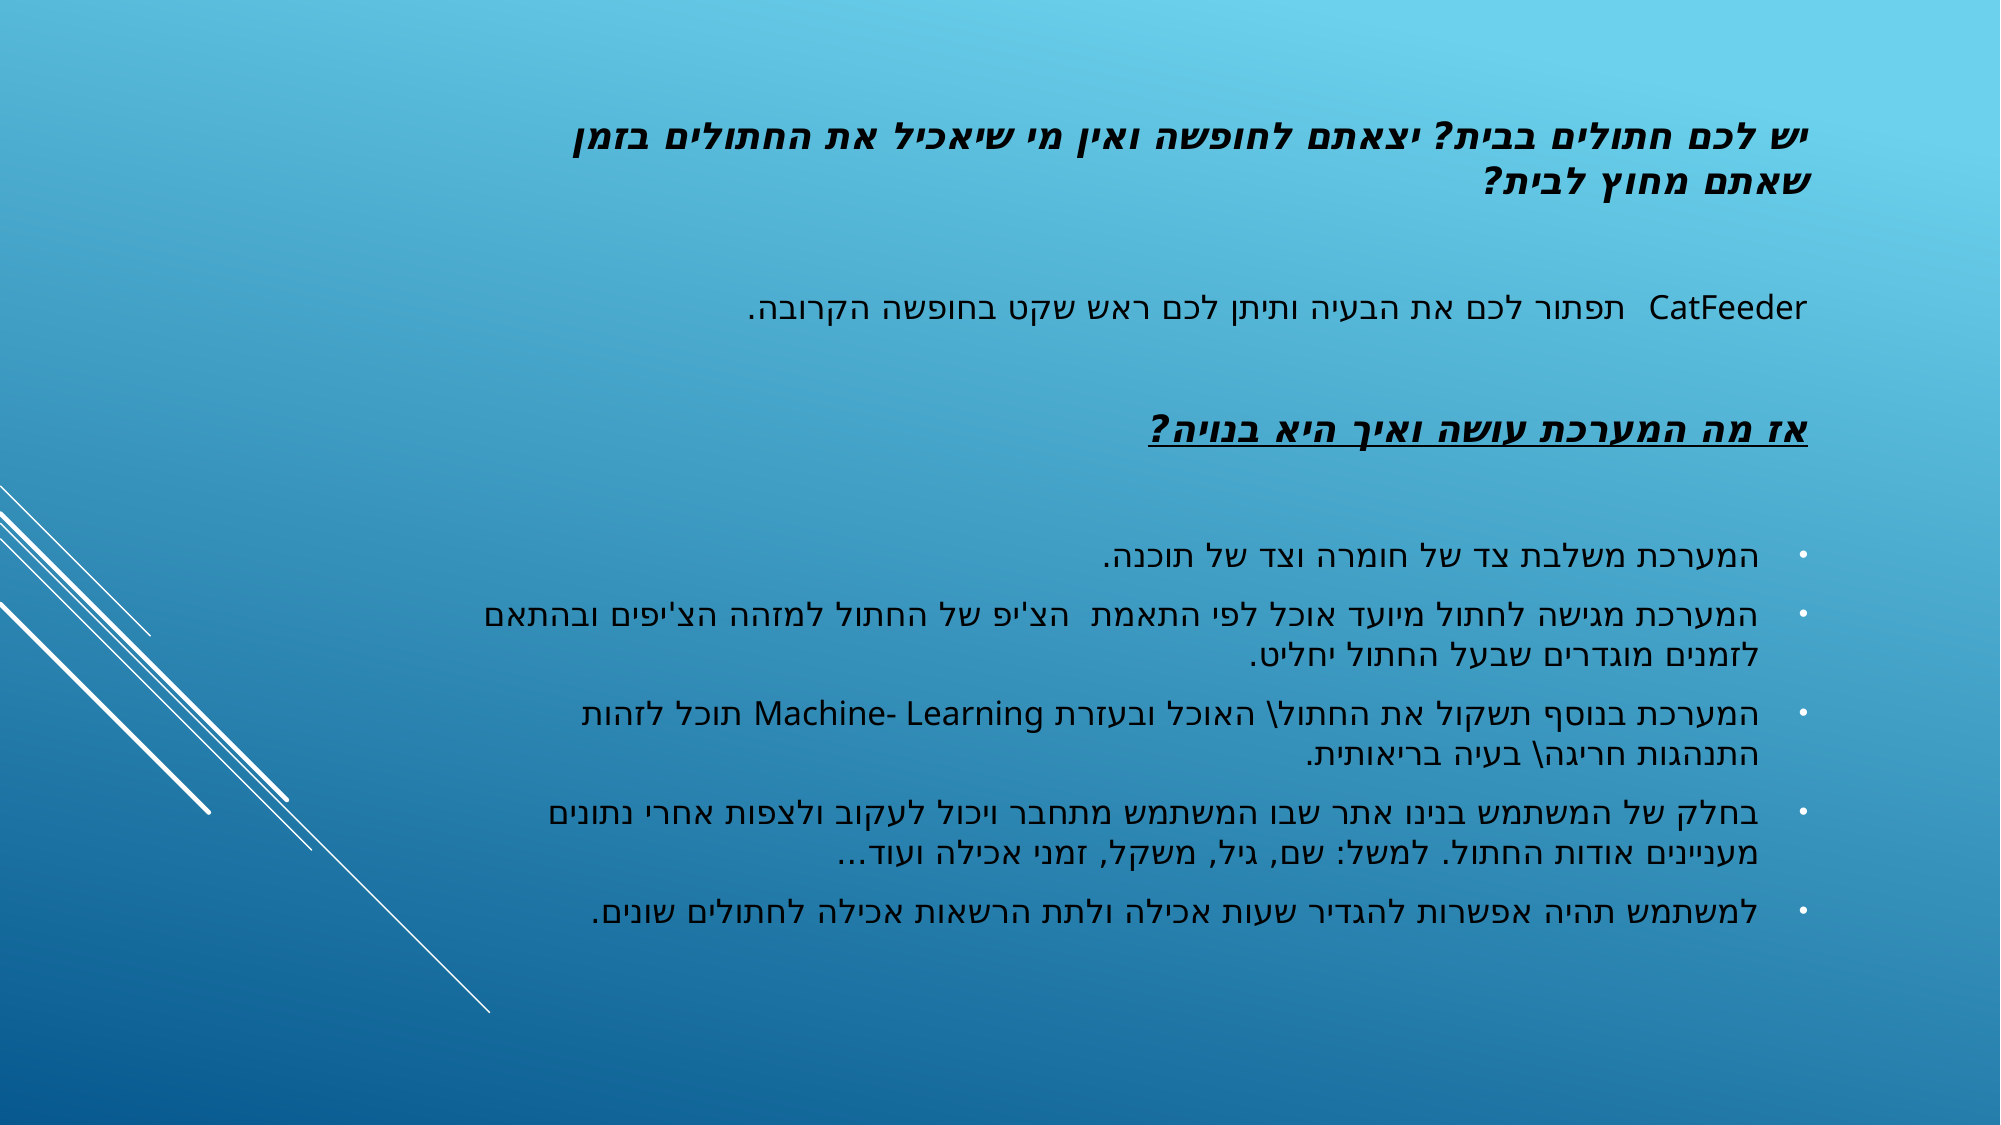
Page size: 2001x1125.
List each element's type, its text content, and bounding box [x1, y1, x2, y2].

list יש לכם חתולים בבית? יצאתם לחופשה ואין מי שיאכיל את החתולים בזמן שאתם מחוץ לבית? CatFeeder תפתור לכם את הבעיה ותיתן לכם ראש שקט בחופשה הקרובה. אז מה המערכת עושה ואיך היא בנויה? המערכת משלבת צד של חומרה וצד של תוכנה. המערכת מגישה לחתול מיועד אוכל לפי התאמת הצ'יפ של החתול למזהה הצ'יפים ובהתאם לזמנים מוגדרים שבעל החתול יחליט. המערכת בנוסף תשקול את החתול\ האוכל ובעזרת Machine- Learning תוכל לזהות התנהגות חריגה\ בעיה בריאותית. בחלק של המשתמש בנינו אתר שבו המשתמש מתחבר ויכול לעקוב ולצפות אחרי נתונים מעניינים אודות החתול. למשל: שם, גיל, משקל, זמני אכילה ועוד... למשתמש תהיה אפשרות להגדיר שעות אכילה ולתת הרשאות אכילה לחתולים שונים. [460, 104, 1824, 1015]
